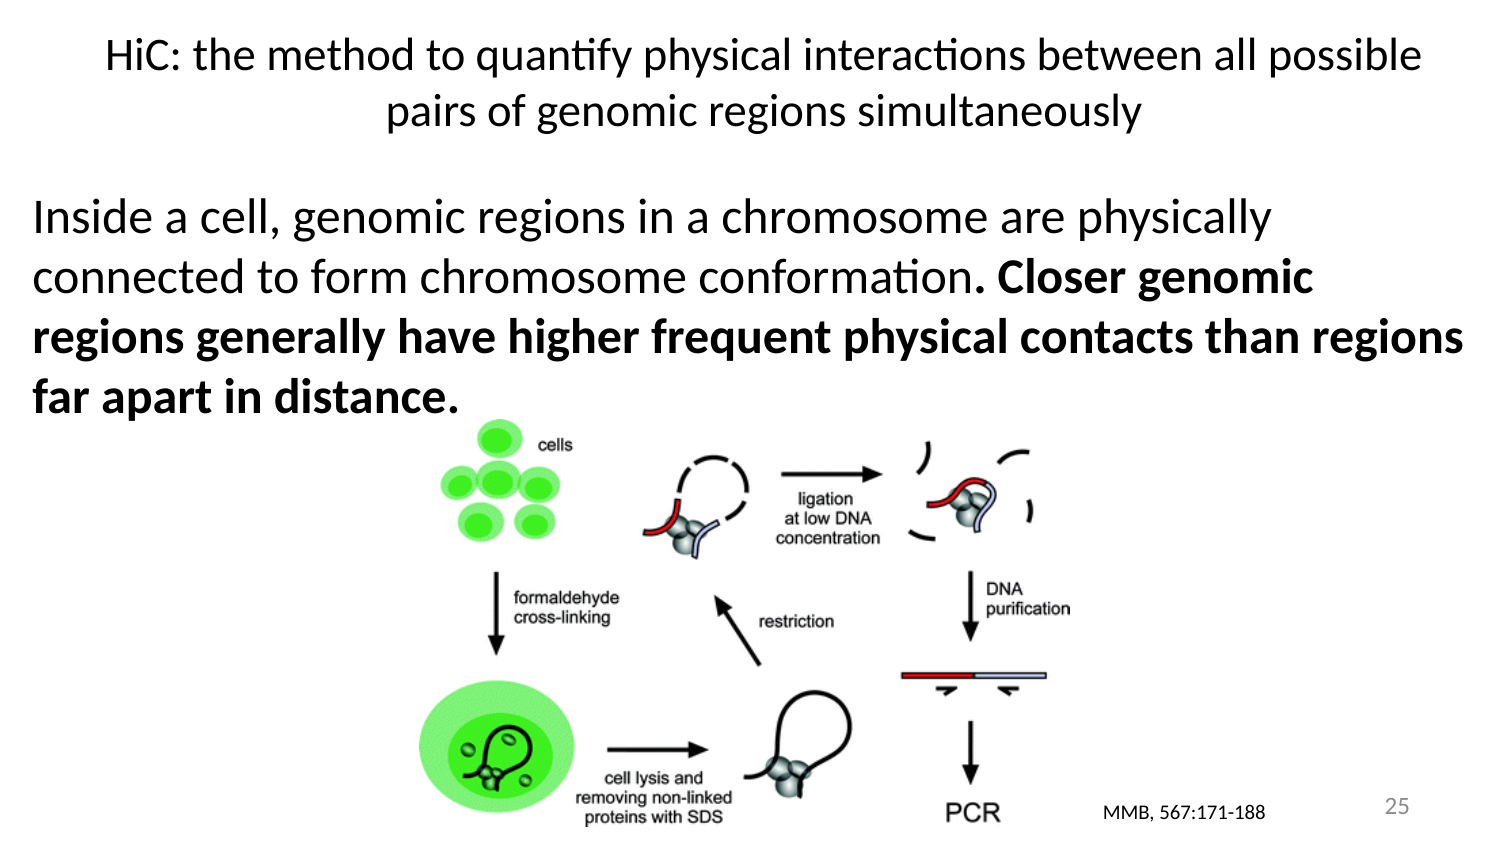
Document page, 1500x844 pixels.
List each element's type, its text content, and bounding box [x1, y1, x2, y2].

slide_number 25 [1074, 782, 1425, 827]
text_box MMB, 567:171-188 [1088, 790, 1281, 831]
text_box Inside a cell, genomic regions in a chromosome are physically connected to form chromosome conformation. Closer genomic regions generally have higher frequent physical contacts than regions far apart in distance. [17, 175, 1483, 431]
title HiC: the method to quantify physical interactions between all possible pairs of genomic regions simultaneously [39, 16, 1490, 144]
picture [418, 419, 1070, 828]
